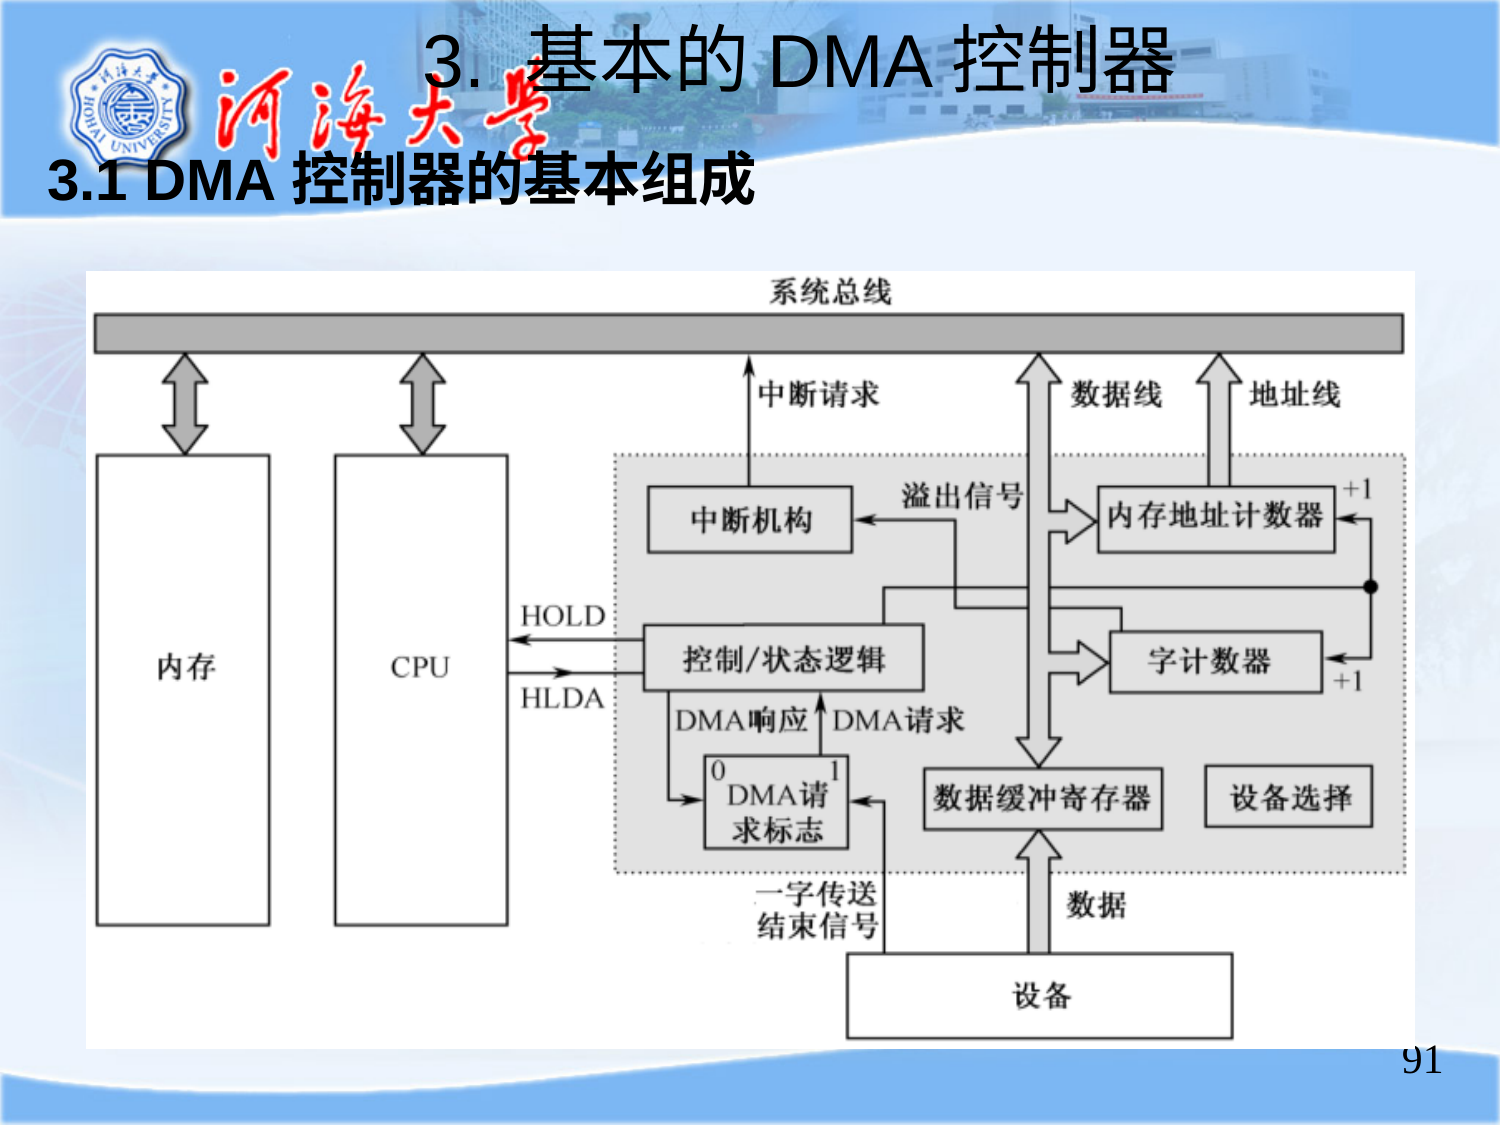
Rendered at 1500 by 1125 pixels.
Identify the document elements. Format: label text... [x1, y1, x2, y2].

text_box 3. 基本的DMA控制器 [408, 5, 1192, 110]
text_box 3.1 DMA控制器的基本组成 [32, 142, 1461, 197]
picture [0, 0, 1500, 1125]
slide_number 91 [1108, 1024, 1460, 1103]
